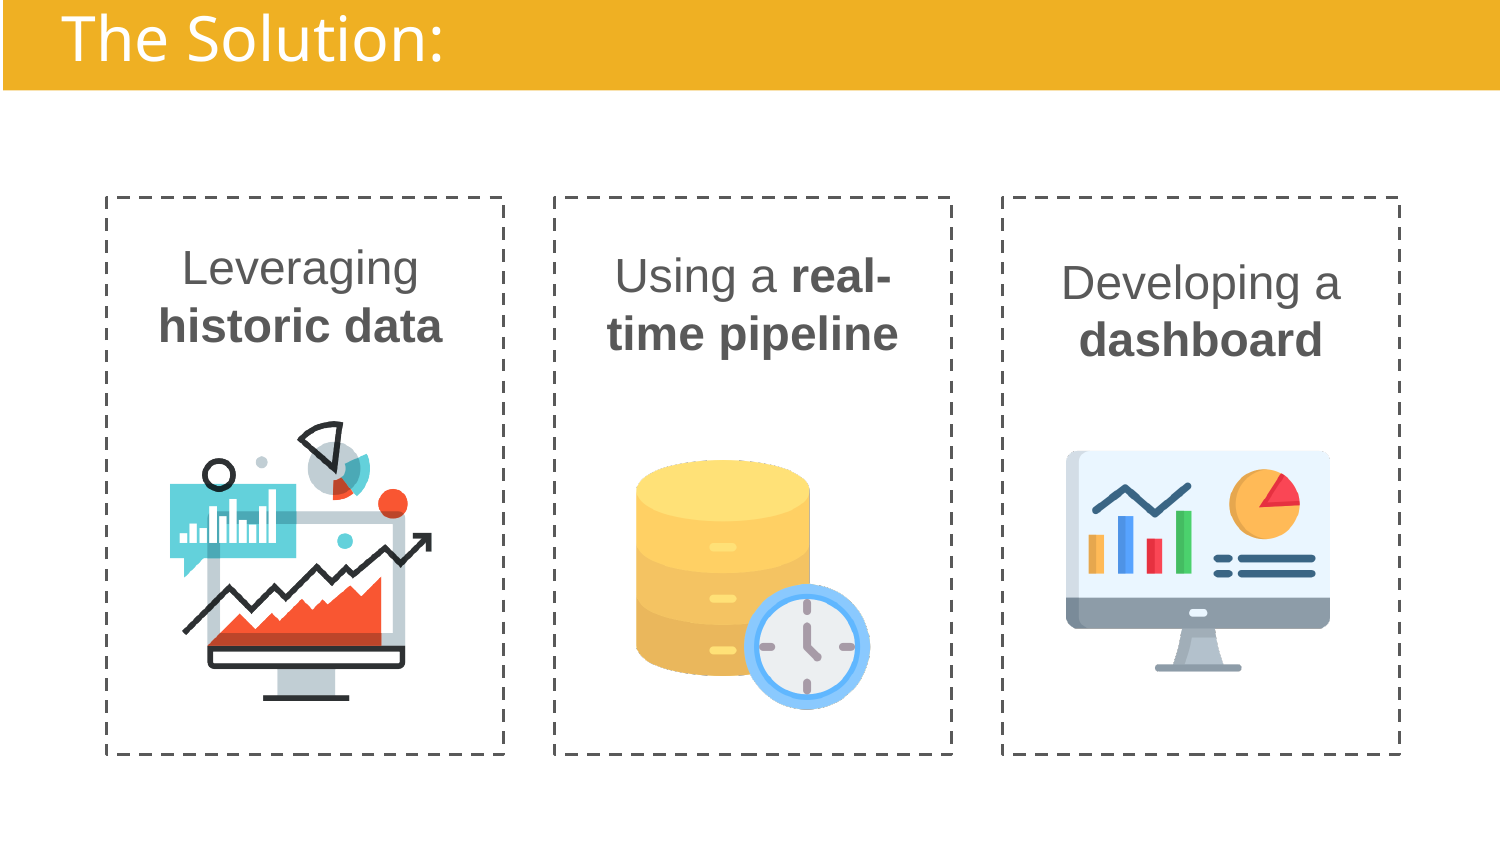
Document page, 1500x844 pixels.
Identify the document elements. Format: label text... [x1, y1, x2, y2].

text_box Using a real-time pipeline [577, 229, 930, 748]
picture [621, 452, 885, 717]
picture [161, 421, 440, 701]
text_box [106, 197, 504, 755]
text_box Leveraging historic data [124, 221, 477, 741]
text_box The Solution: [46, 0, 1500, 90]
text_box [3, 0, 1500, 91]
text_box [554, 197, 952, 755]
text_box [1002, 197, 1400, 755]
picture [1066, 429, 1330, 693]
text_box Developing a dashboard [1025, 236, 1378, 755]
